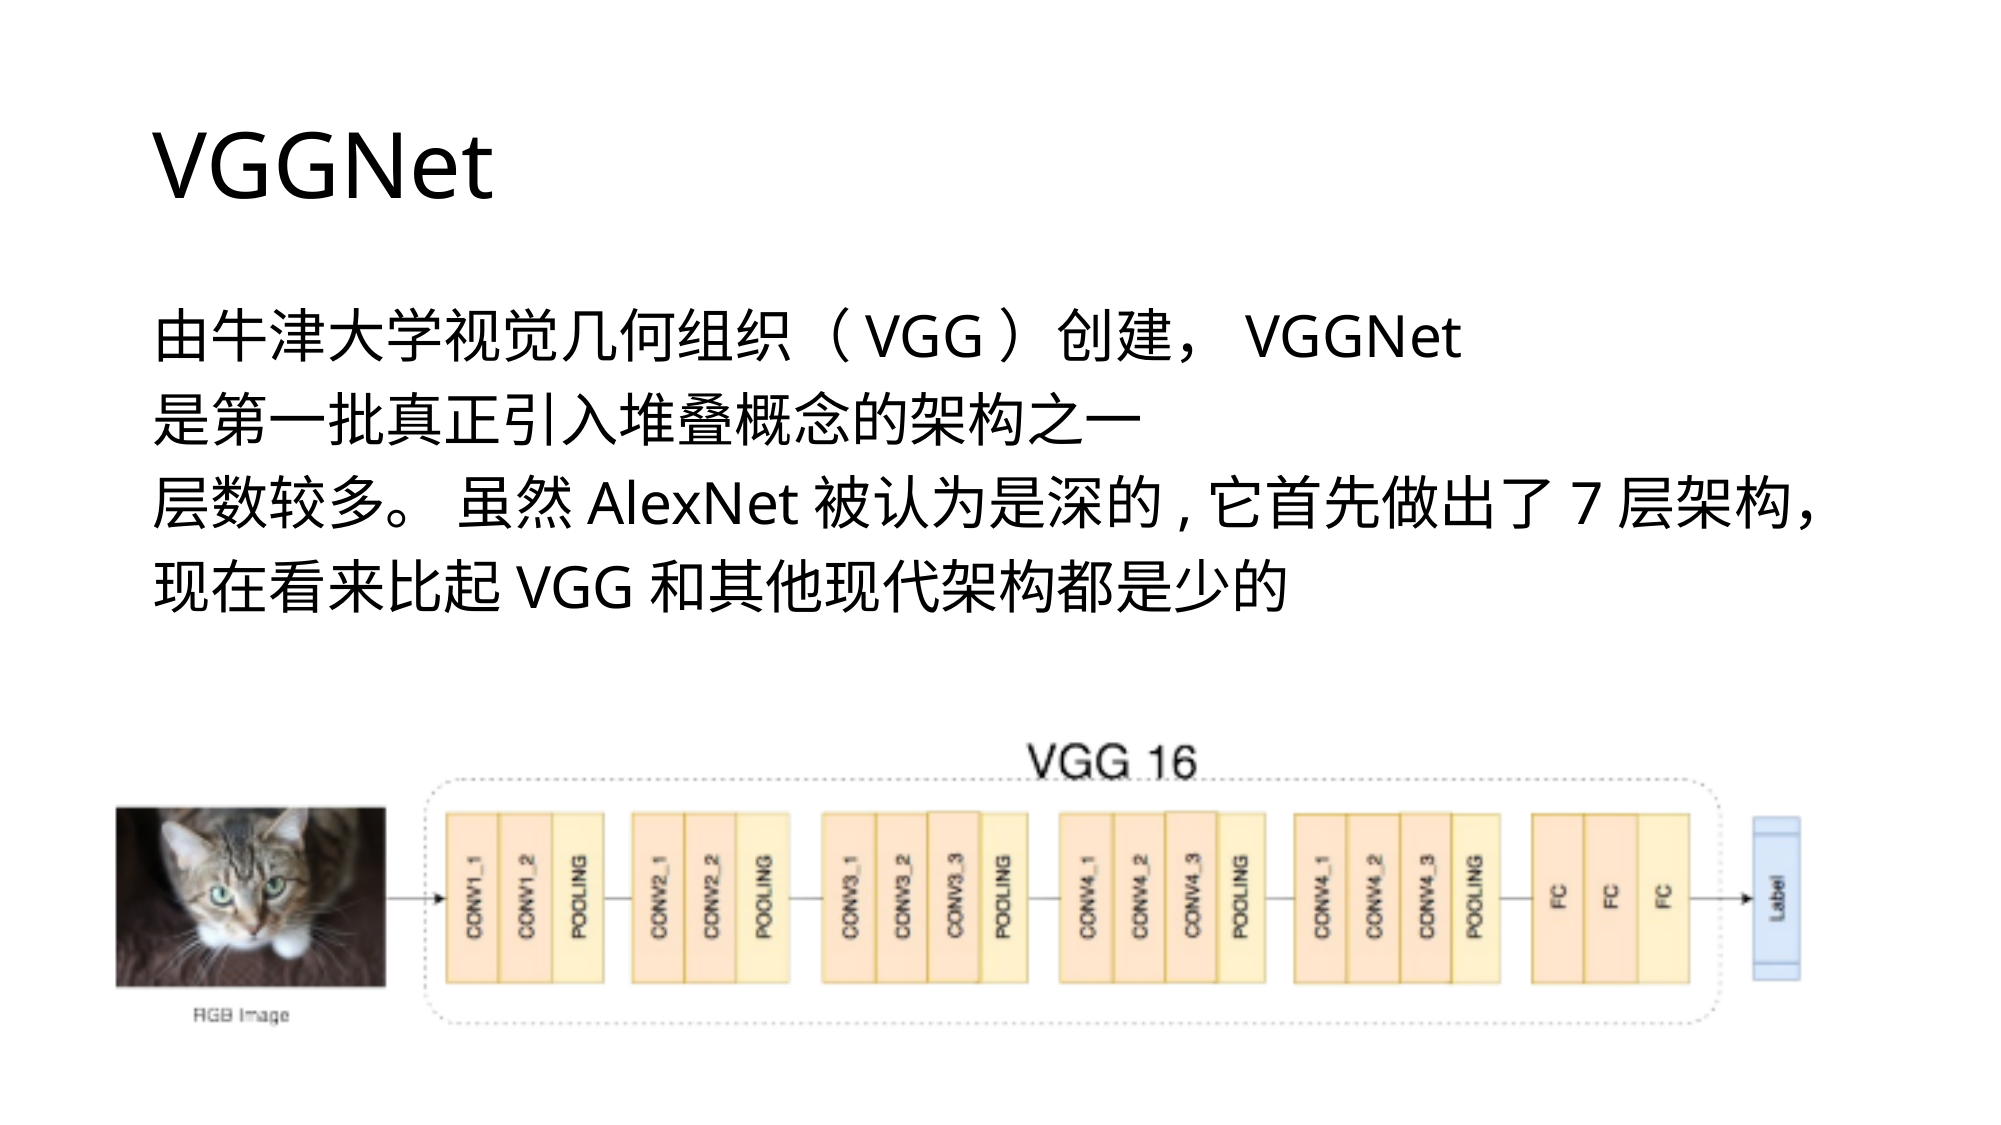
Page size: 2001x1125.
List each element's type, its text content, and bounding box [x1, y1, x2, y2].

list 由牛津大学视觉几何组织（VGG）创建，VGGNet 是第一批真正引入堆叠概念的架构之一 层数较多。 虽然AlexNet被认为是深的,它首先做出了7层架构， 现在看来比起VGG和其他现代架构都是少的 [137, 299, 1863, 722]
picture [79, 722, 1883, 1066]
title VGGNet [137, 59, 1863, 278]
